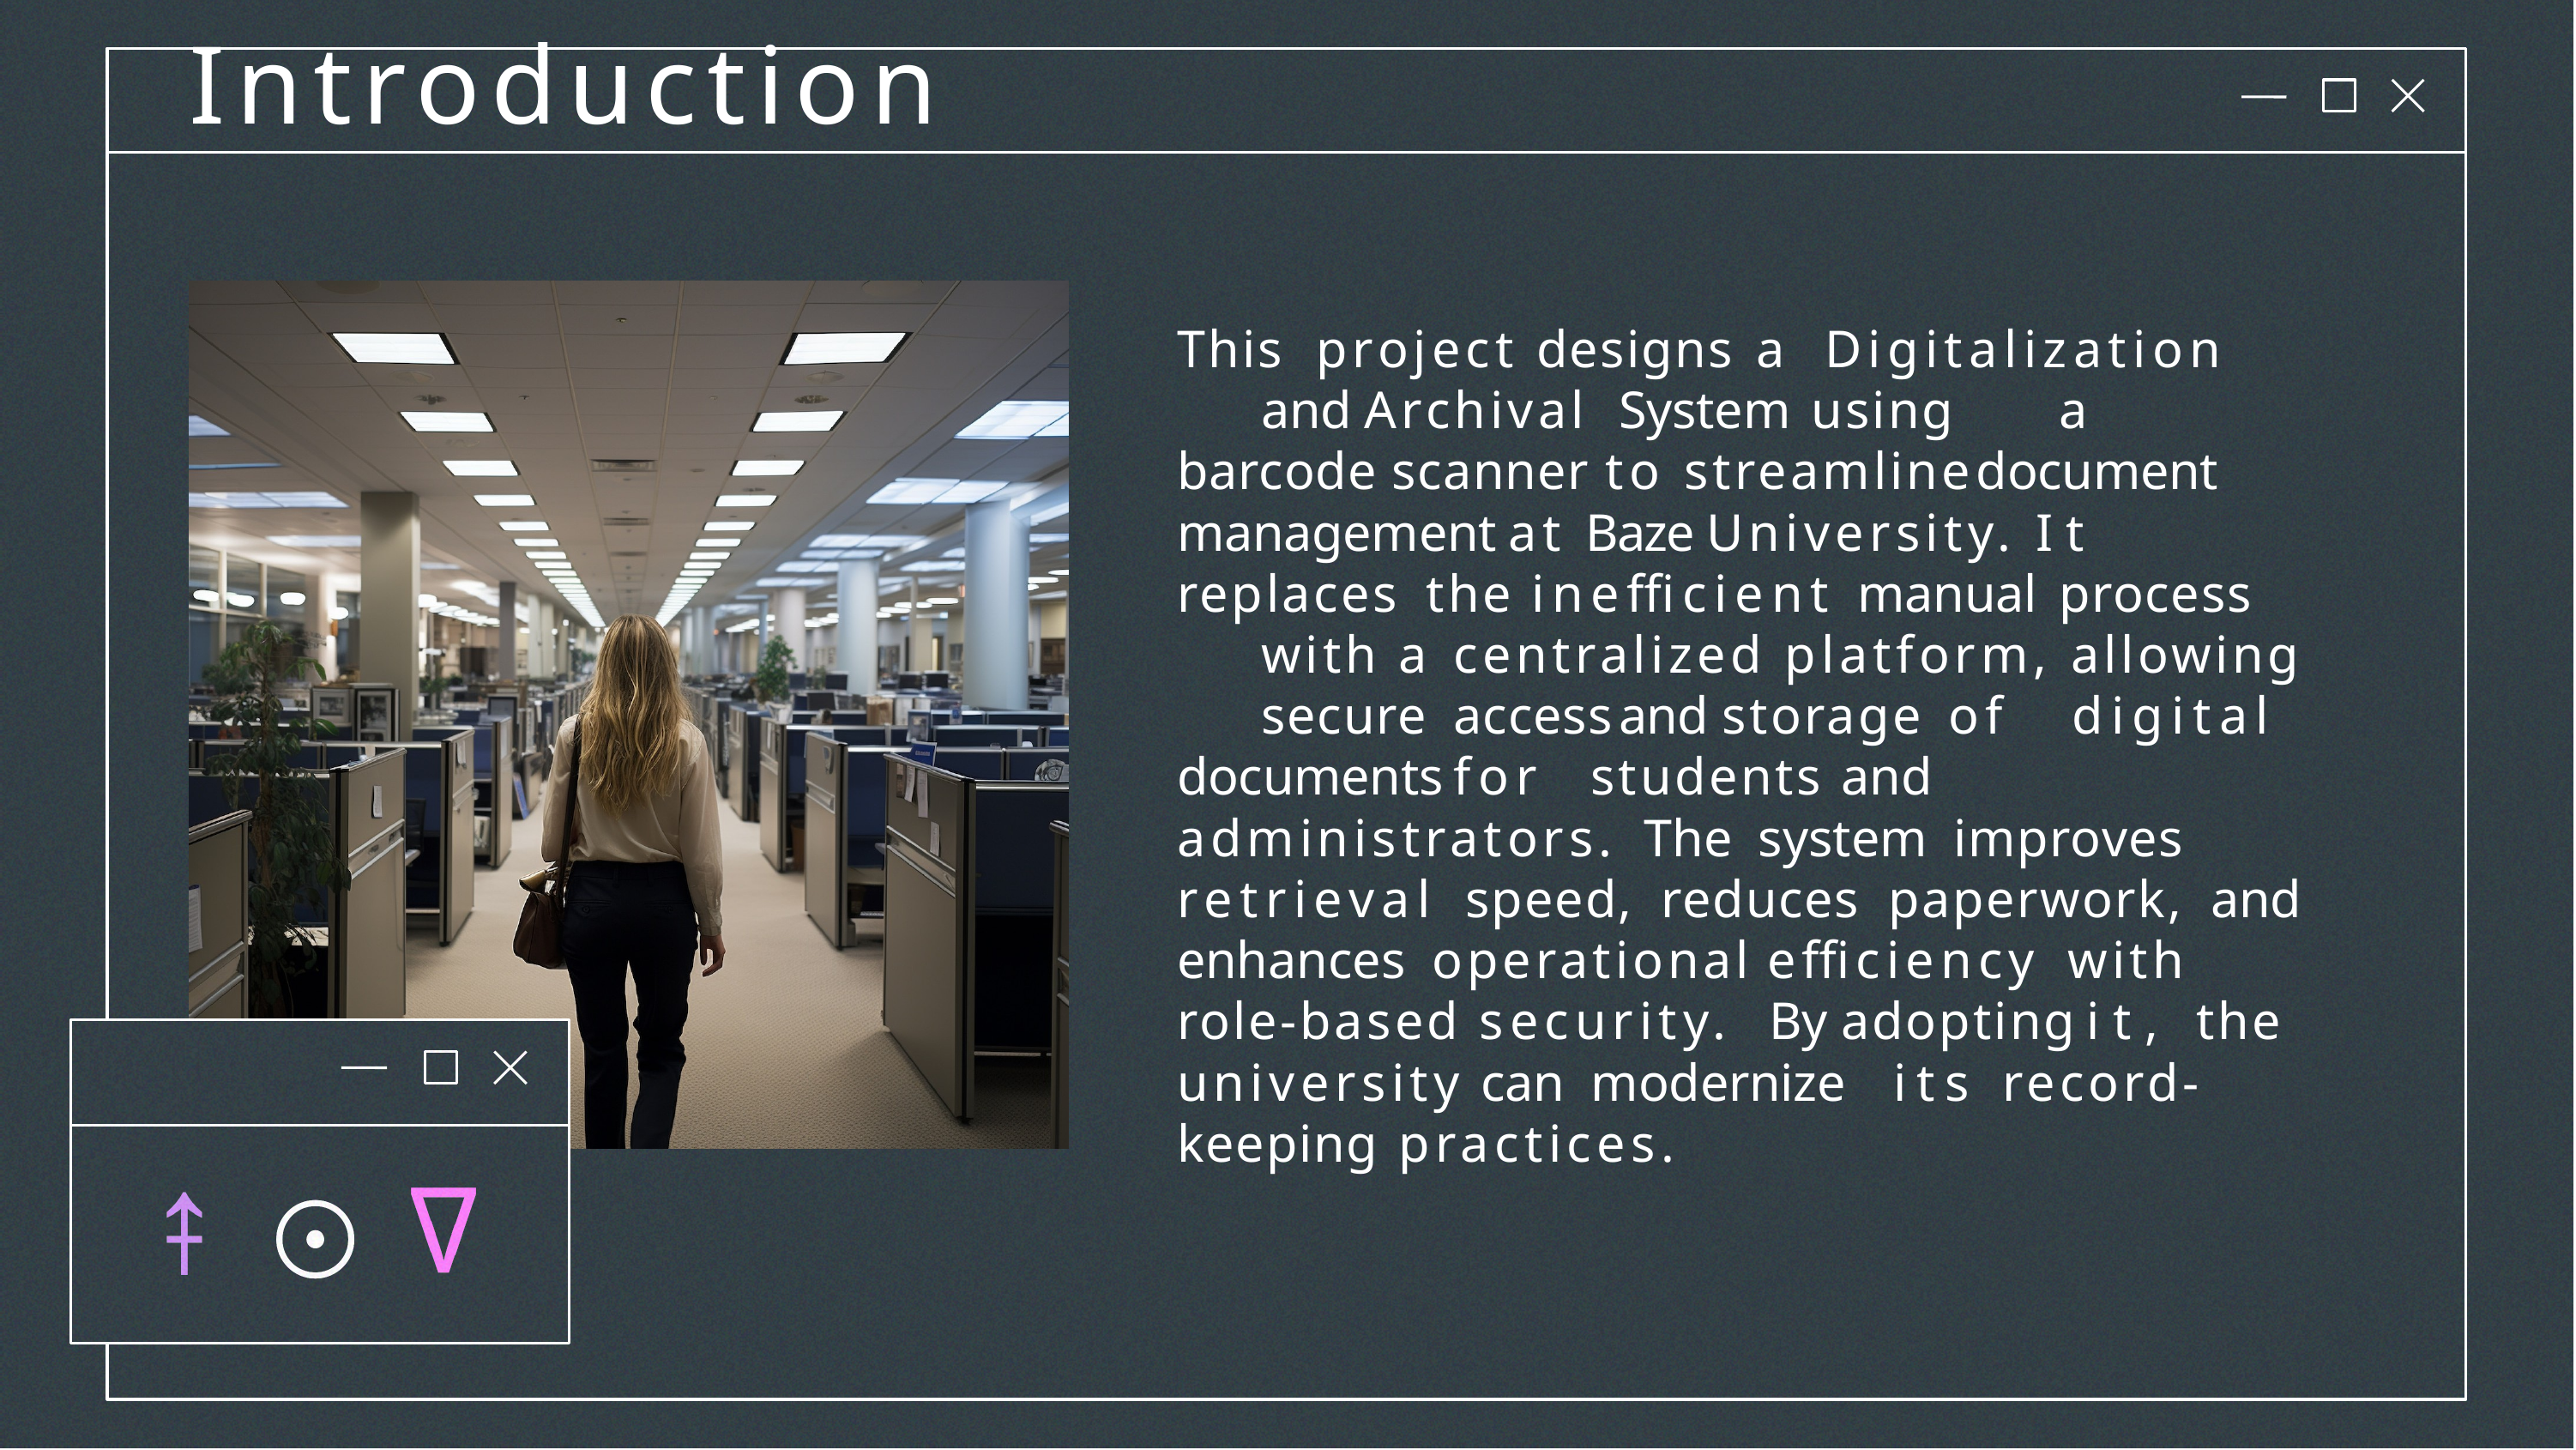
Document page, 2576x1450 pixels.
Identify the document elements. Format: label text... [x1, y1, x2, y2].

title Introduction [124, 15, 1276, 259]
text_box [69, 281, 1069, 1345]
picture [0, 0, 2573, 1448]
list This project designs a Digitalization and Archival System using a barcode scanner to streamline document management at Baze University. It replaces the inefficient manual process with a centralized platform, allowing secure access and storage of digital documents for students and administrators. The system improves retrieval speed, reduces paperwork, and enhances operational efficiency with role-based security. By adopting it, the university can modernize its record- keeping practices. [1175, 315, 2307, 1173]
